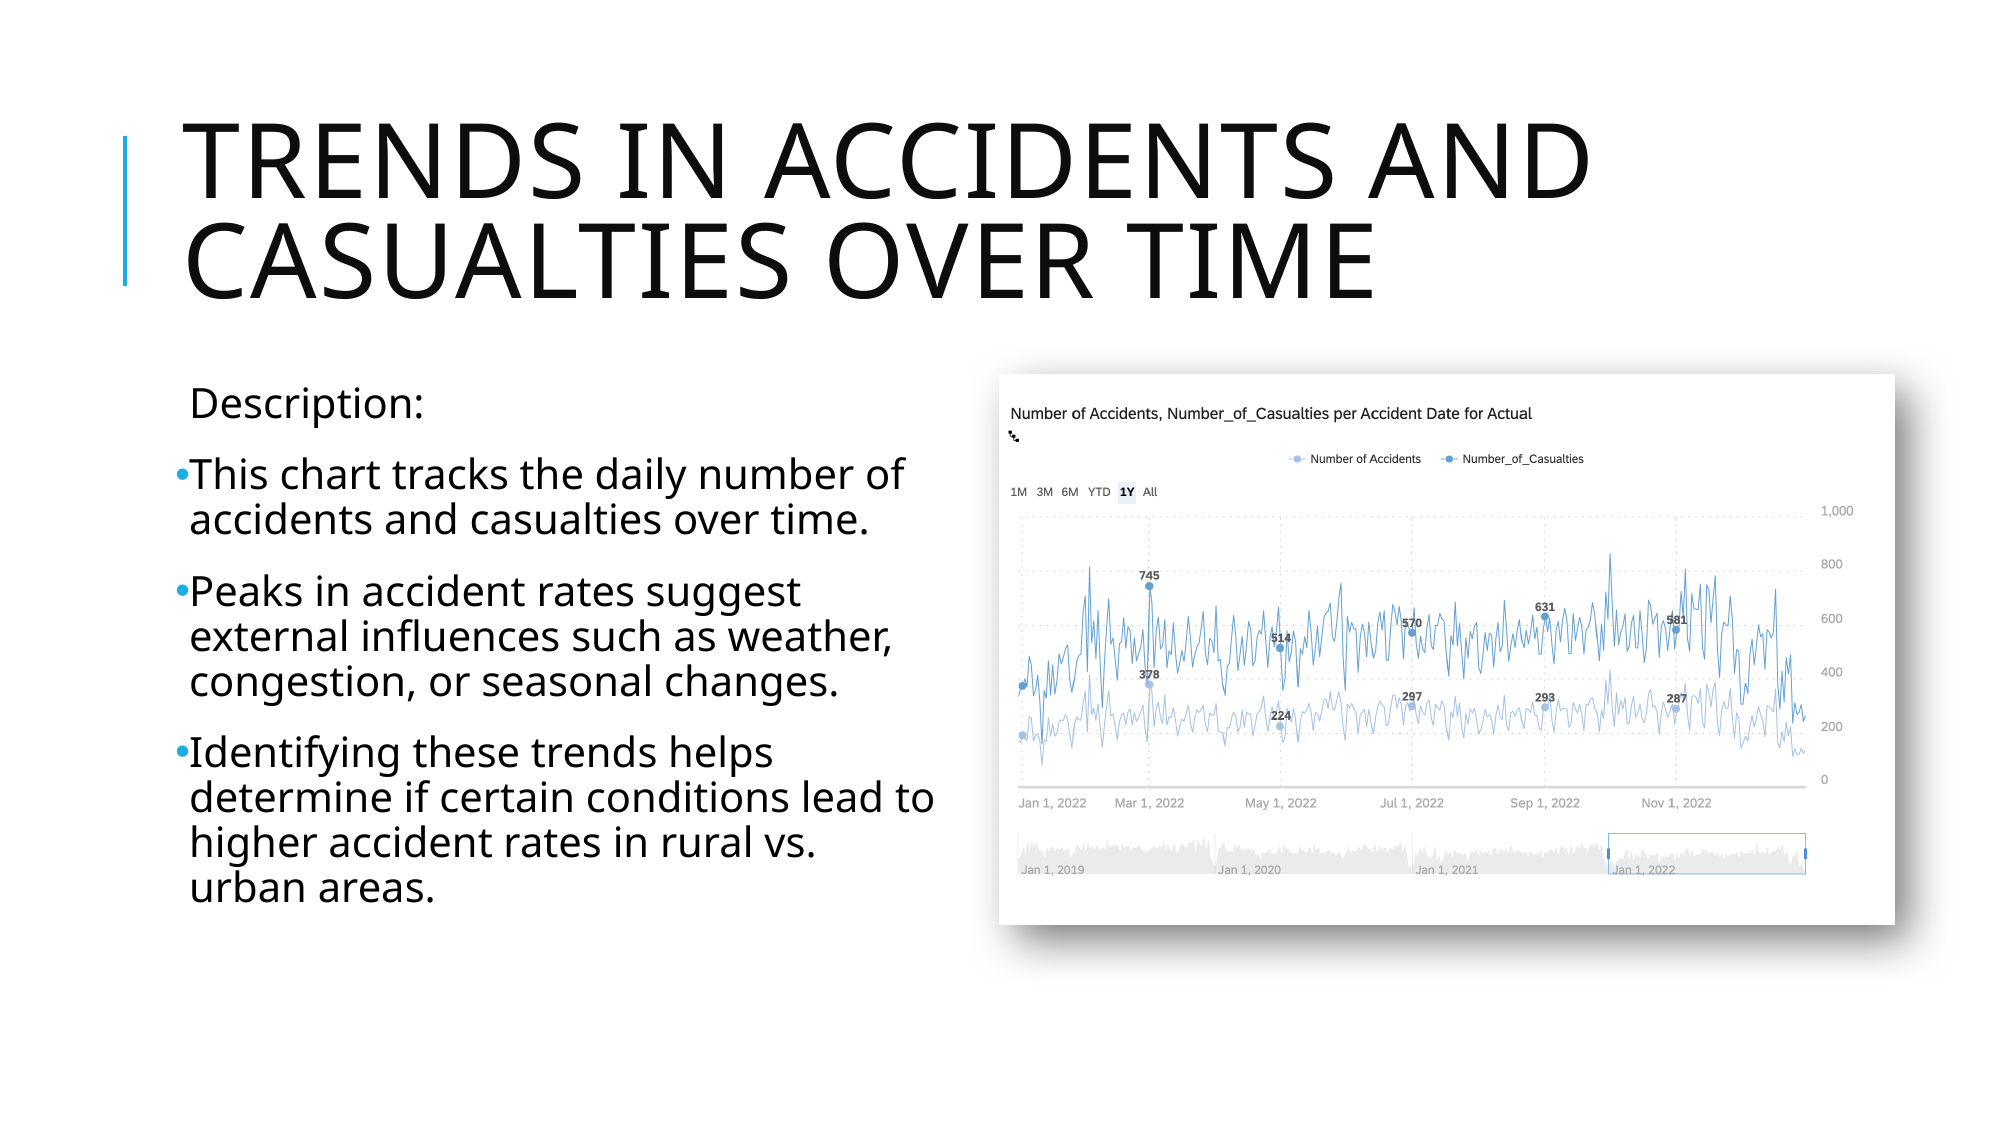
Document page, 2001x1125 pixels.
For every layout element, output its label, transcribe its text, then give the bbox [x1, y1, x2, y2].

title Trends in Accidents and Casualties Over Time [168, 96, 1763, 342]
list Description: This chart tracks the daily number of accidents and casualties over time. Peaks in accident rates suggest external influences such as weather, congestion, or seasonal changes. Identifying these trends helps determine if certain conditions lead to higher accident rates in rural vs. urban areas. [168, 375, 950, 925]
picture [999, 374, 1896, 926]
